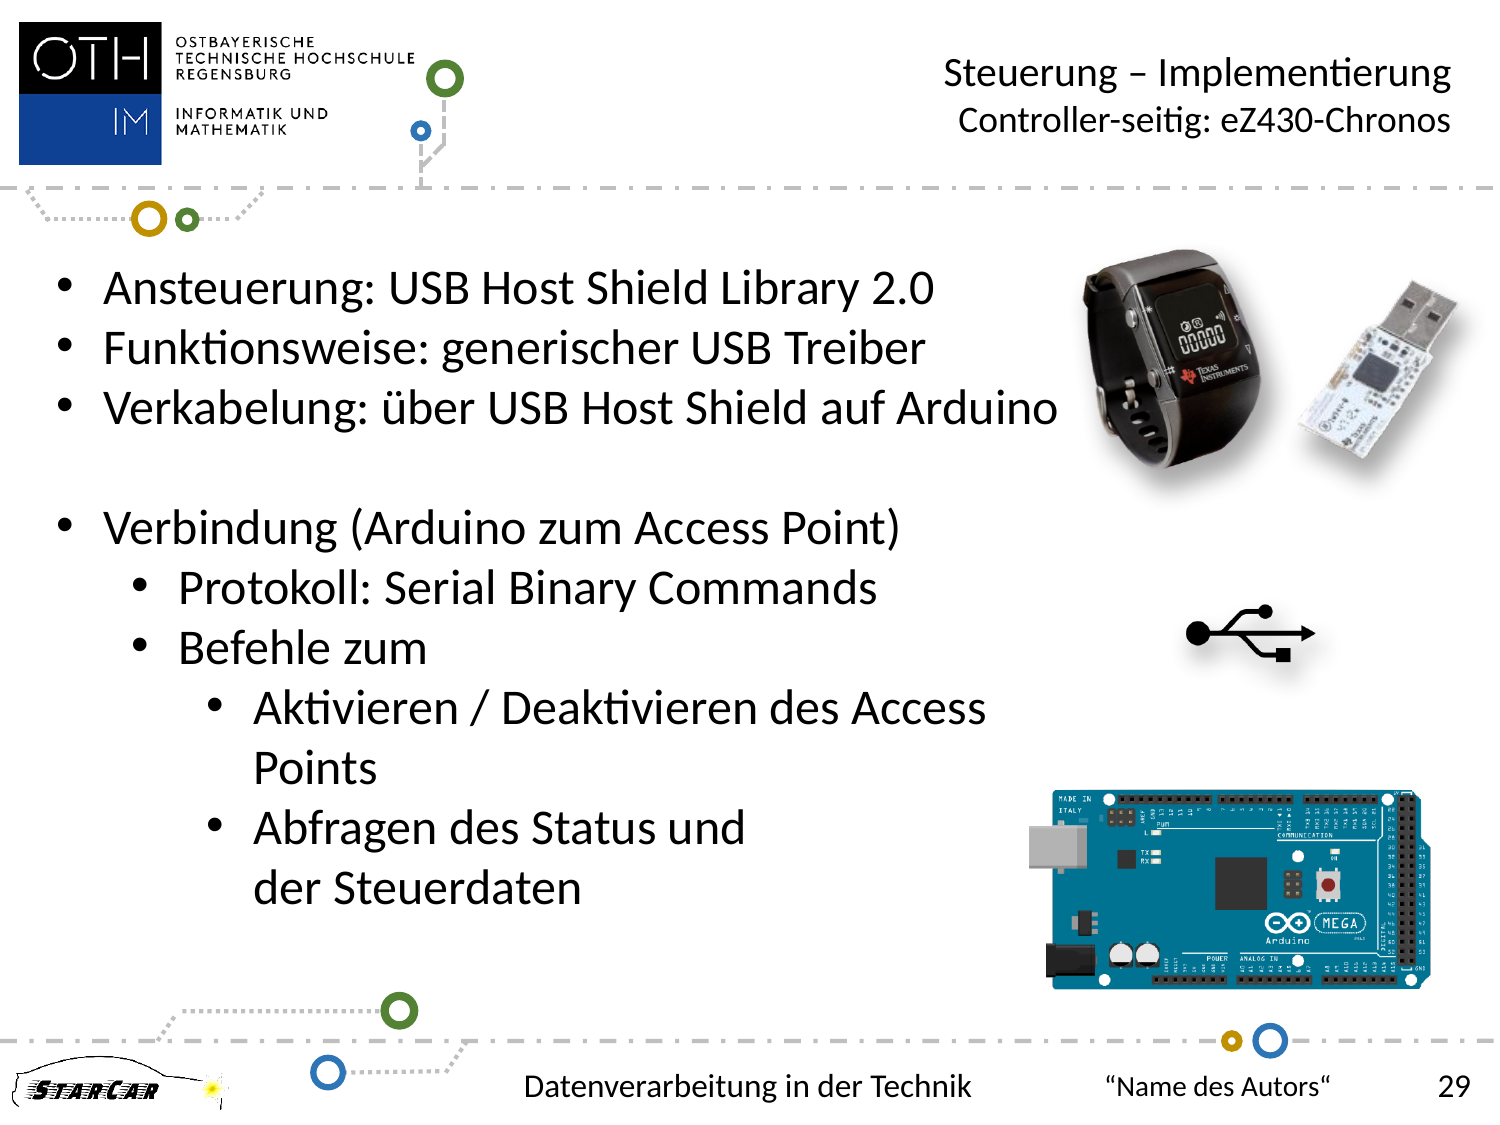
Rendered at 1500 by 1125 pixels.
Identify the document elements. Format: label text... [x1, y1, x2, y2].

picture [19, 22, 428, 165]
picture [417, 127, 424, 134]
footer Datenverarbeitung in der Technik [0, 1042, 1497, 1125]
picture [1182, 600, 1319, 666]
text_box Ansteuerung: USB Host Shield Library 2.0 Funktionsweise: generischer USB Treiber Verkabelung: über USB Host Shield auf Arduino Verbindung (Arduino zum Access Point) Protokoll: Serial Binary Commands Befehle zum Aktivieren / Deaktivieren des Access Points Abfragen des Status und der Steuerdaten [41, 247, 1106, 922]
list Steuerung – Implementierung Controller-seitig: eZ430-Chronos [478, 21, 1452, 164]
picture [1025, 782, 1434, 992]
picture [1027, 219, 1464, 495]
